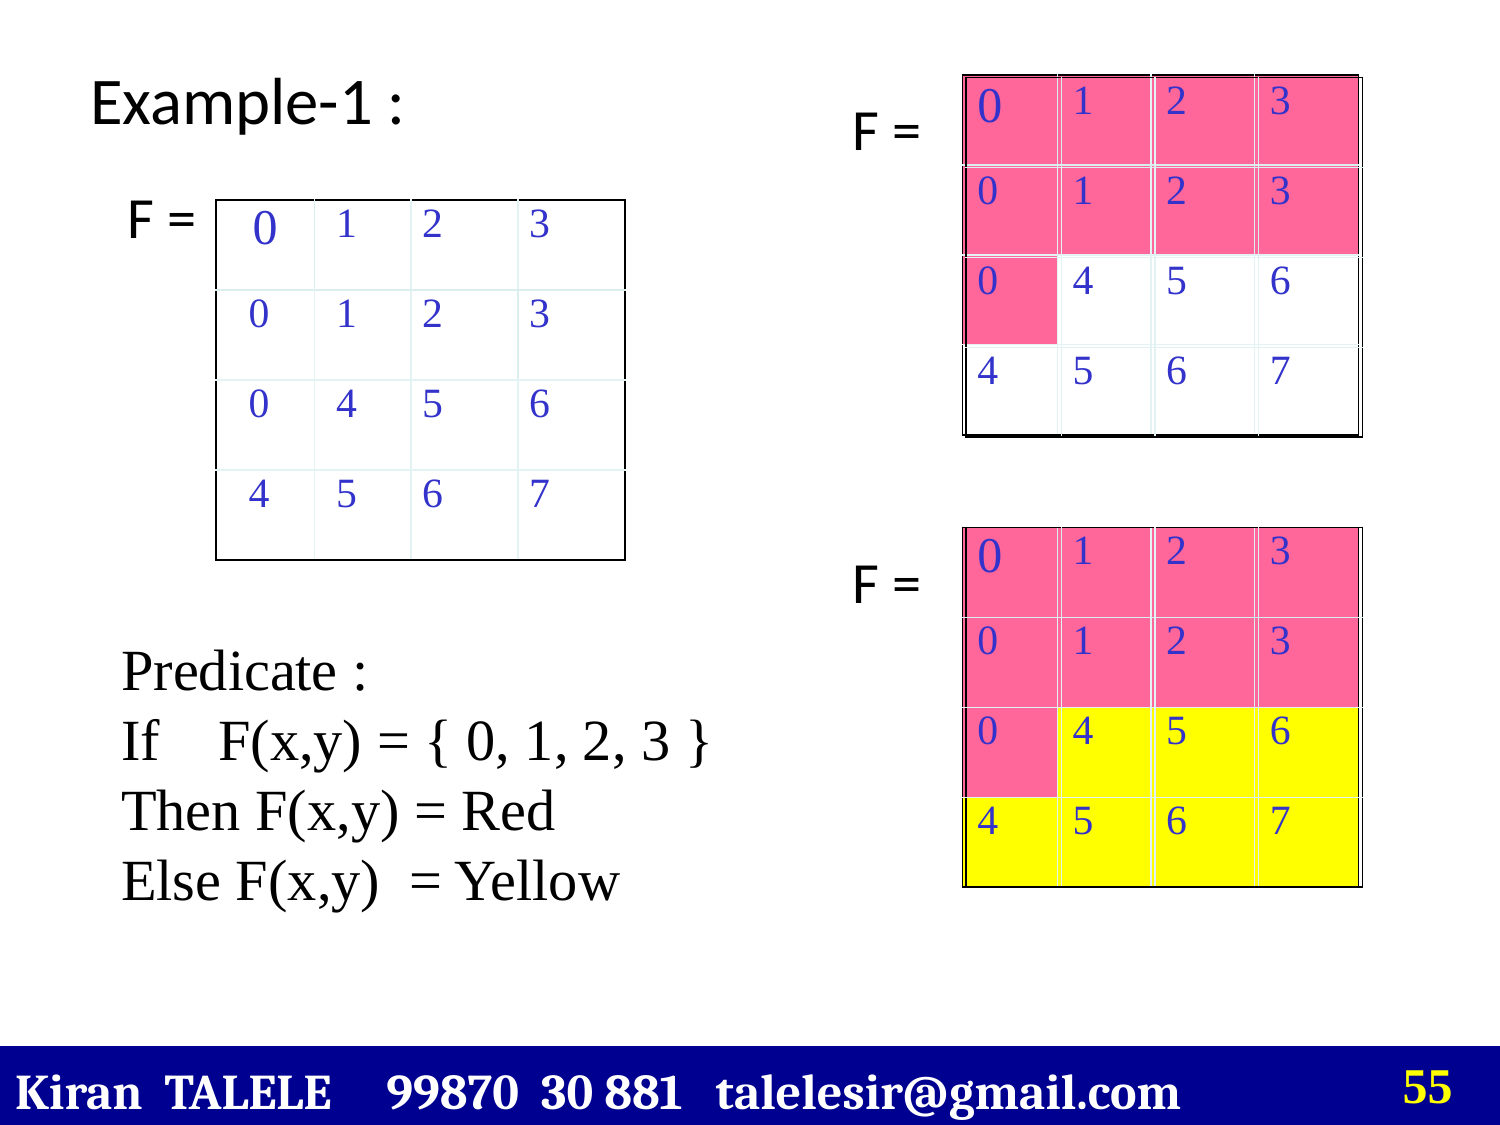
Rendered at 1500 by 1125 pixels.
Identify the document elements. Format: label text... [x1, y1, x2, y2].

table_header 0 [217, 201, 314, 289]
text_box Predicate : If F(x,y) = { 0, 1, 2, 3 } Then F(x,y) = Red Else F(x,y) = Yellow [87, 624, 786, 920]
table_cell 5 [1156, 258, 1258, 347]
table_cell 3 [1259, 618, 1362, 707]
table_cell 0 [967, 618, 1061, 707]
table_cell 2 [1156, 618, 1258, 707]
table_header 3 [519, 201, 624, 289]
table_cell 5 [1062, 348, 1154, 436]
table_cell 1 [315, 291, 410, 379]
table_cell 5 [1062, 798, 1154, 886]
table_header 2 [412, 201, 517, 289]
table_cell 7 [1259, 798, 1362, 886]
table_header 3 [1259, 528, 1362, 617]
table_cell 0 [967, 708, 1061, 797]
title Example-1 : [75, 45, 488, 150]
table_header 1 [1062, 78, 1154, 167]
table_cell 6 [1156, 348, 1258, 436]
table_cell 5 [412, 381, 517, 469]
table_cell 1 [1062, 168, 1154, 257]
table_cell 4 [1062, 708, 1154, 797]
table_cell 2 [412, 291, 517, 379]
table_cell 1 [1062, 618, 1154, 707]
table_cell 6 [1156, 798, 1258, 886]
table_cell 6 [1259, 258, 1362, 347]
table_cell 4 [967, 798, 1061, 886]
text_box F = [112, 162, 238, 268]
table_cell 4 [1062, 258, 1154, 347]
table_cell 3 [519, 291, 624, 379]
table_cell 0 [967, 258, 1061, 347]
table_cell 4 [967, 348, 1061, 436]
table_cell 7 [1259, 348, 1362, 436]
table_cell 5 [315, 471, 410, 559]
table_cell 3 [1259, 168, 1362, 257]
table_cell 2 [1156, 168, 1258, 257]
table_cell 0 [217, 291, 314, 379]
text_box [0, 1045, 1500, 1125]
table_cell 6 [1259, 708, 1362, 797]
table_header 2 [1156, 78, 1258, 167]
table_cell 4 [217, 471, 314, 559]
text_box F = [837, 75, 963, 180]
table_cell 0 [217, 381, 314, 469]
table_cell 4 [315, 381, 410, 469]
table_header 3 [1259, 78, 1362, 167]
table_header 0 [967, 78, 1061, 167]
table_header 2 [1156, 528, 1258, 617]
table_cell 6 [519, 381, 624, 469]
table_header 1 [1062, 528, 1154, 617]
table_cell 5 [1156, 708, 1258, 797]
text_box F = [837, 527, 963, 633]
table_cell 7 [519, 471, 624, 559]
table_header 0 [967, 528, 1061, 617]
table_header 1 [315, 201, 410, 289]
table_cell 6 [412, 471, 517, 559]
table_cell 0 [967, 168, 1061, 257]
